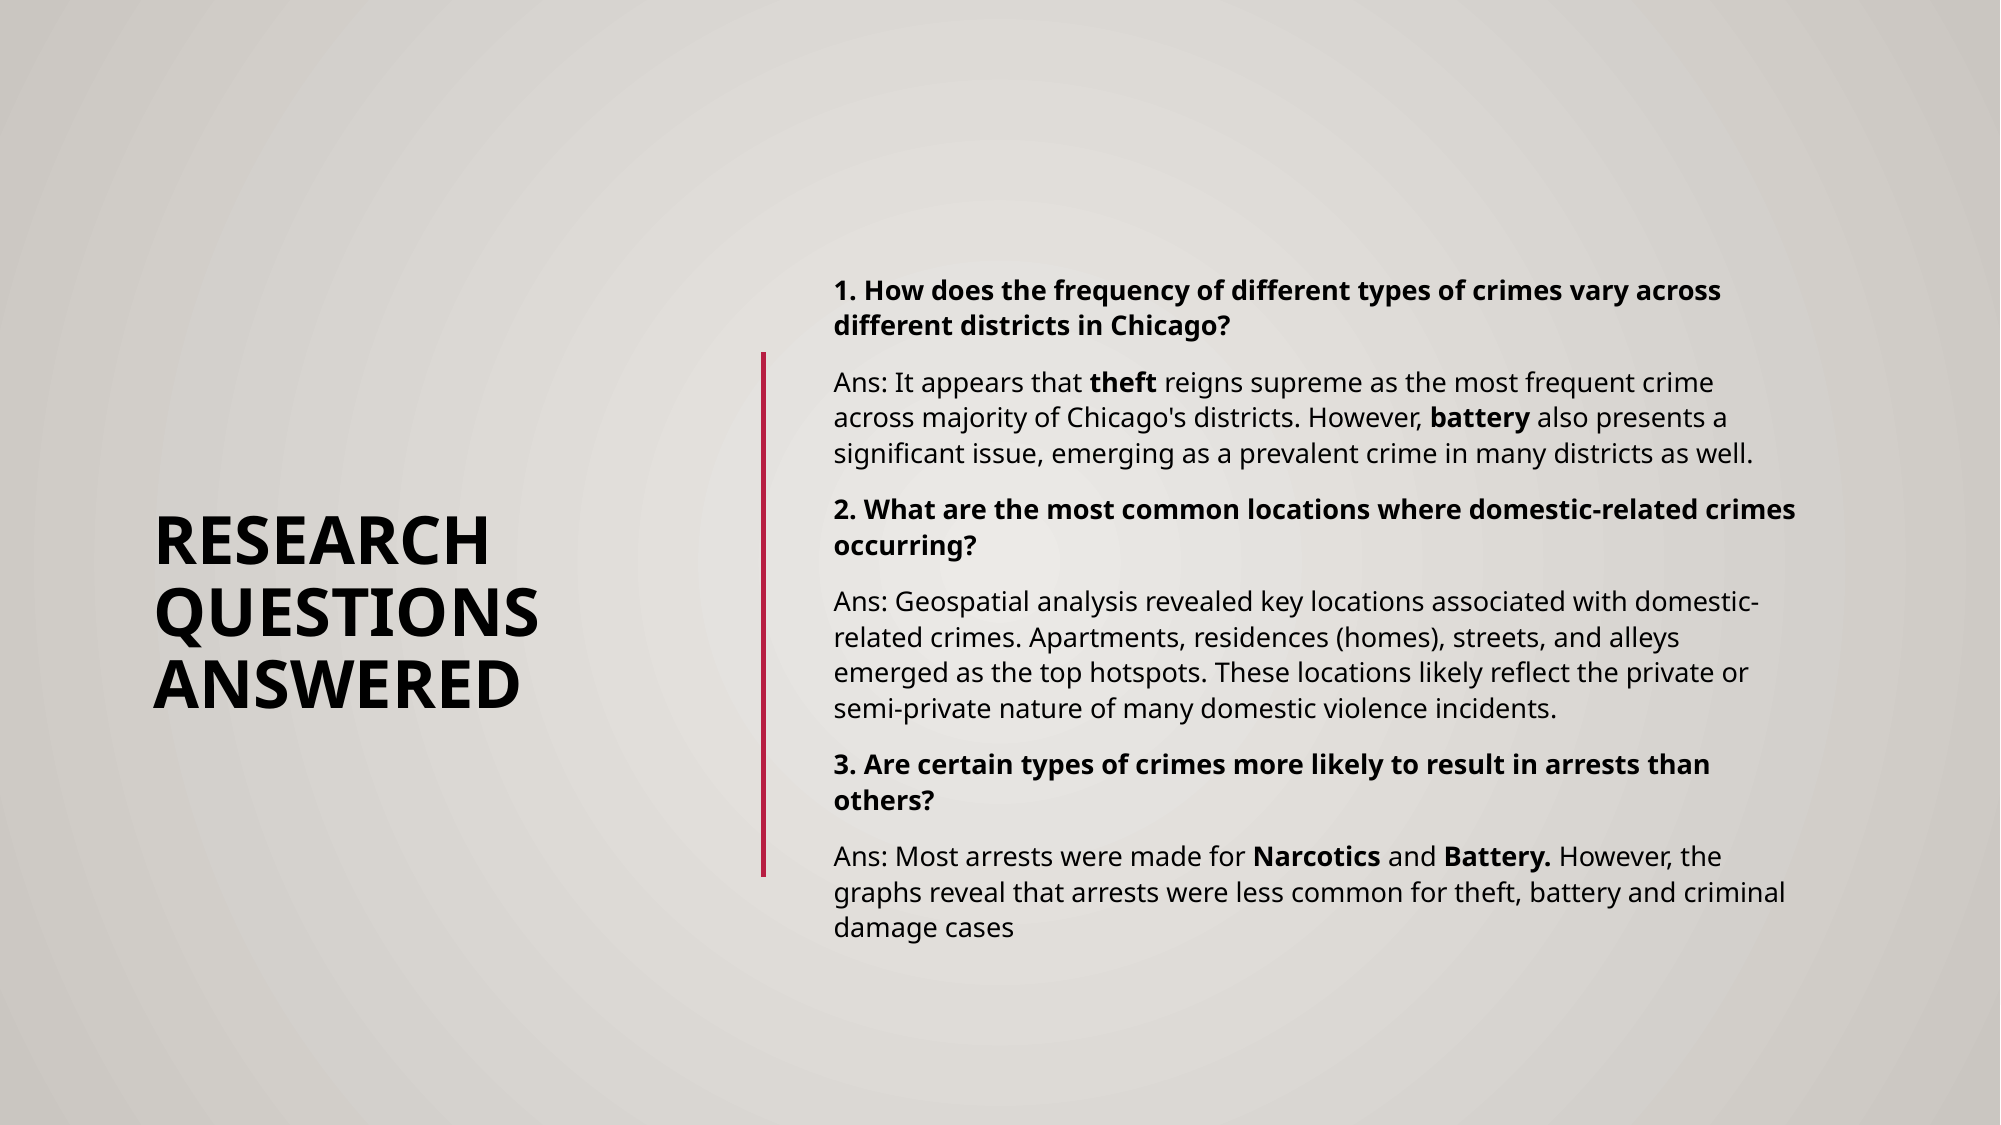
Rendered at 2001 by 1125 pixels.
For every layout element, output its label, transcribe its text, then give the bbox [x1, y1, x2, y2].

title Research Questions Answered [138, 262, 720, 968]
list 1. How does the frequency of different types of crimes vary across different districts in Chicago? Ans: It appears that theft reigns supreme as the most frequent crime across majority of Chicago's districts. However, battery also presents a significant issue, emerging as a prevalent crime in many districts as well. 2. What are the most common locations where domestic-related crimes occurring? Ans: Geospatial analysis revealed key locations associated with domestic-related crimes. Apartments, residences (homes), streets, and alleys emerged as the top hotspots. These locations likely reflect the private or semi-private nature of many domestic violence incidents. 3. Are certain types of crimes more likely to result in arrests than others? Ans: Most arrests were made for Narcotics and Battery. However, the graphs reveal that arrests were less common for theft, battery and criminal damage cases [807, 262, 1814, 968]
text_box [0, 0, 2000, 1125]
